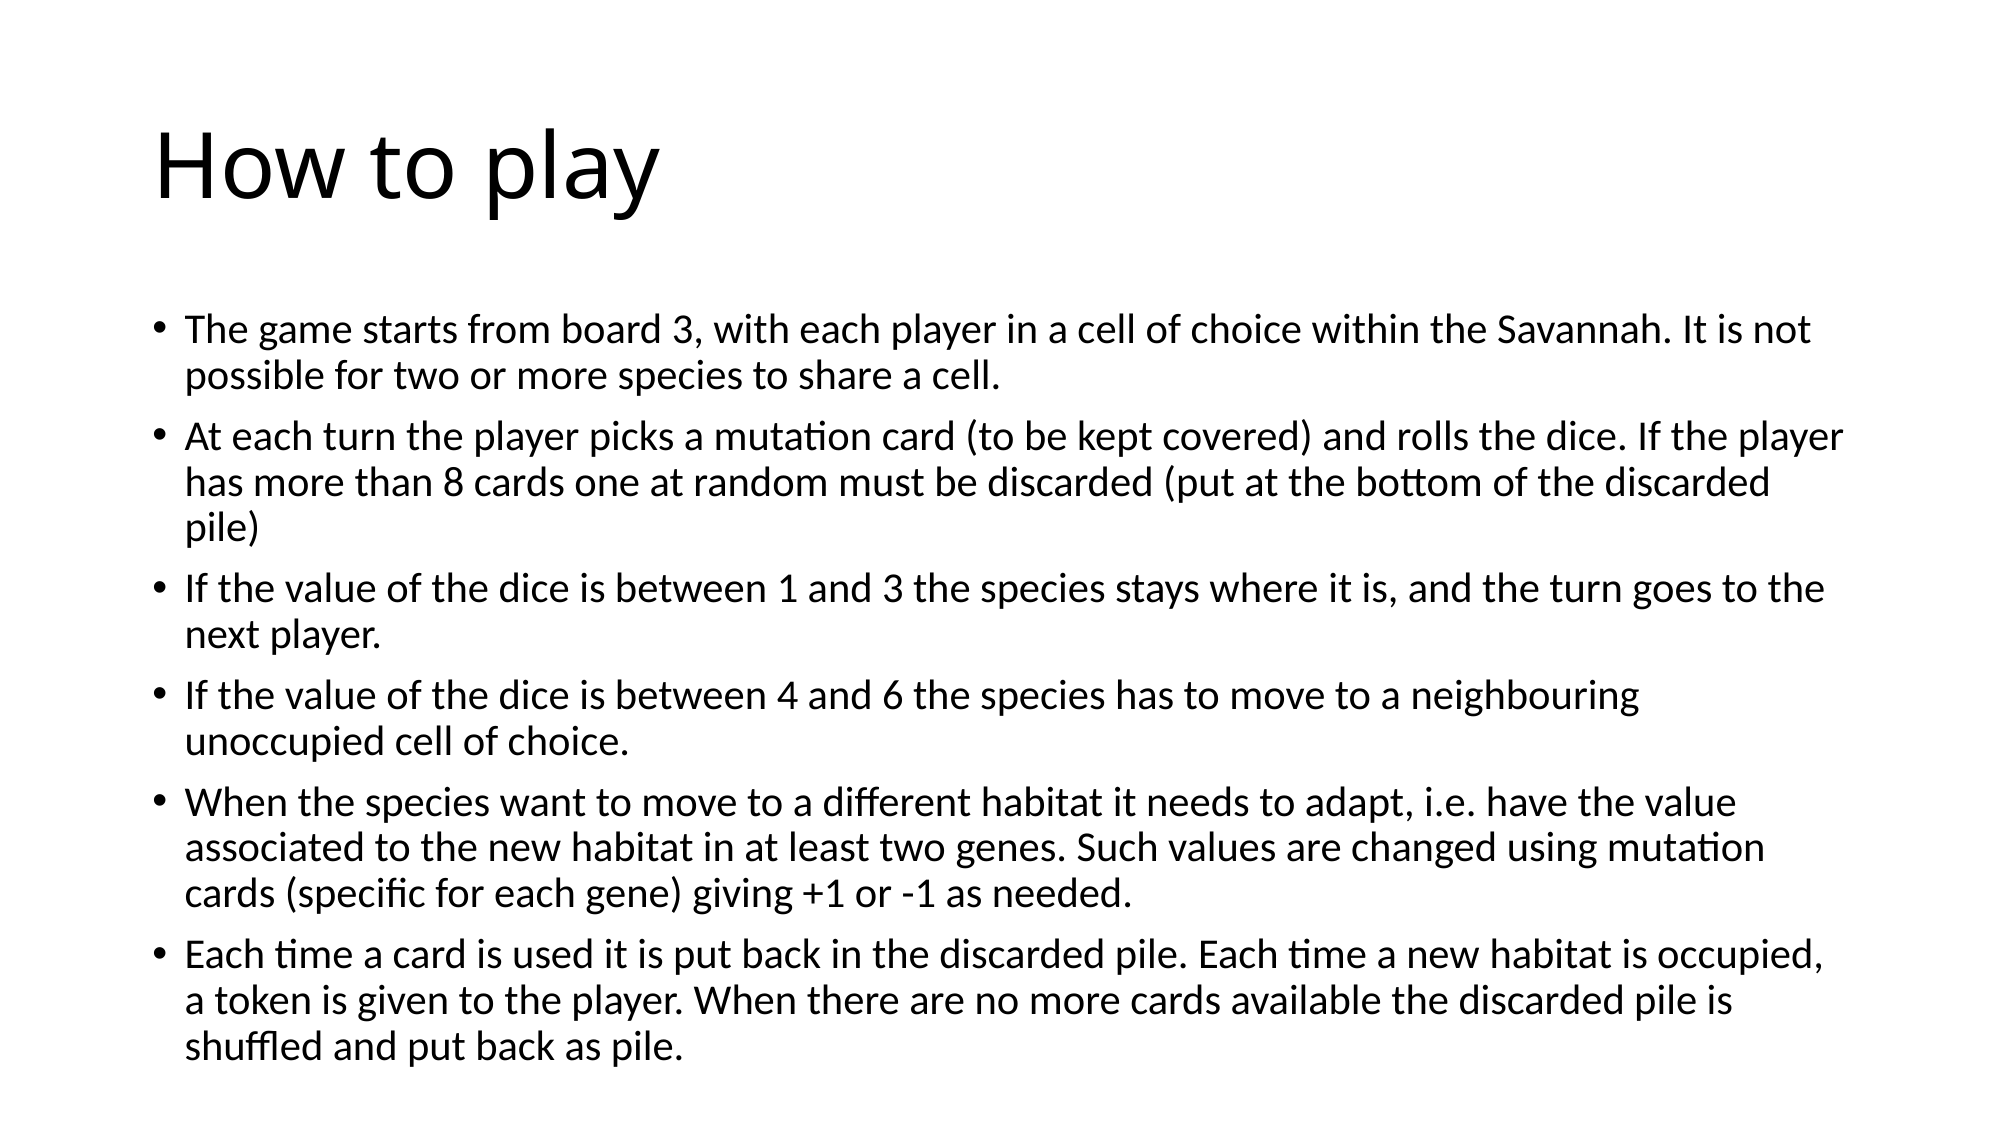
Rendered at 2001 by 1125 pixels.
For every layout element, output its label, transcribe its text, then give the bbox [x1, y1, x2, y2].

list The game starts from board 3, with each player in a cell of choice within the Savannah. It is not possible for two or more species to share a cell. At each turn the player picks a mutation card (to be kept covered) and rolls the dice. If the player has more than 8 cards one at random must be discarded (put at the bottom of the discarded pile) If the value of the dice is between 1 and 3 the species stays where it is, and the turn goes to the next player. If the value of the dice is between 4 and 6 the species has to move to a neighbouring unoccupied cell of choice. When the species want to move to a different habitat it needs to adapt, i.e. have the value associated to the new habitat in at least two genes. Such values are changed using mutation cards (specific for each gene) giving +1 or -1 as needed. Each time a card is used it is put back in the discarded pile. Each time a new habitat is occupied, a token is given to the player. When there are no more cards available the discarded pile is shuffled and put back as pile. [137, 299, 1863, 1080]
title How to play [137, 59, 1863, 278]
